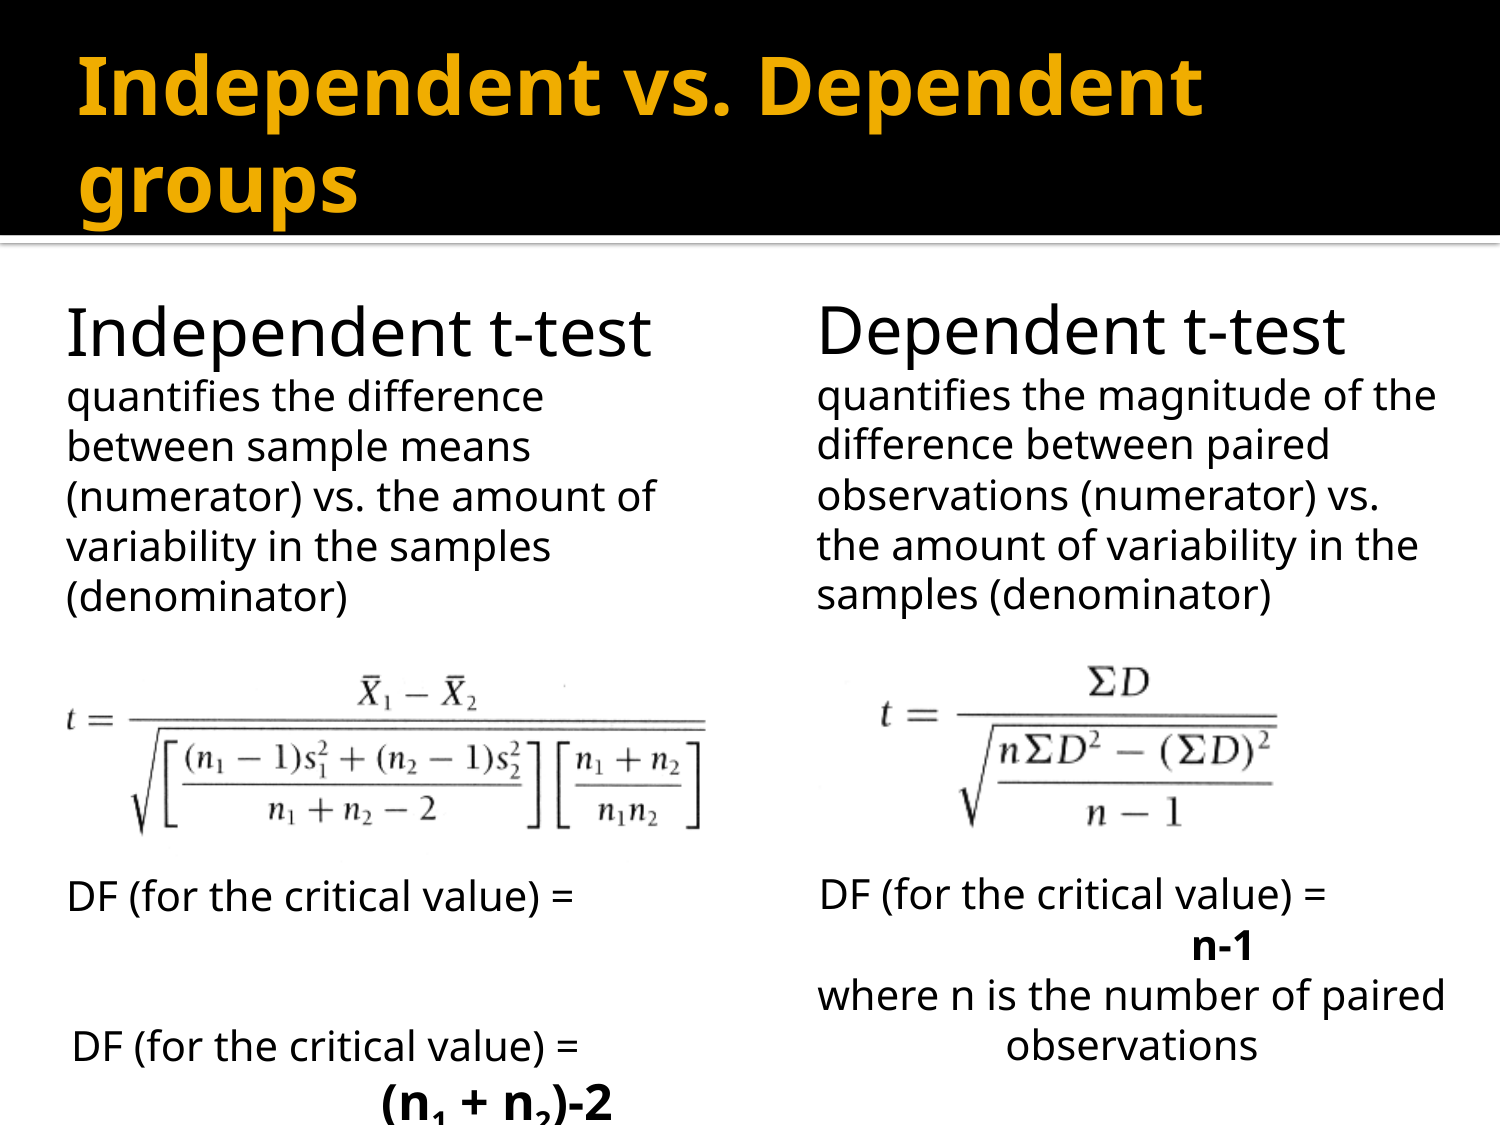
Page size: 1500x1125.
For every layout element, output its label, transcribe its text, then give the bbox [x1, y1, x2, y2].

list Independent t-test quantifies the difference between sample means (numerator) vs. the amount of variability in the samples (denominator) DF (for the critical value) = DF (for the critical value) = (n1 + n2)-2 [37, 275, 675, 651]
picture [812, 646, 1364, 868]
text_box Dependent t-test quantifies the magnitude of the difference between paired observations (numerator) vs. the amount of variability in the samples (denominator) DF (for the critical value) = n-1 where n is the number of paired observations [787, 273, 1463, 1033]
title Independent vs. Dependent groups [62, 15, 1375, 248]
picture [24, 654, 739, 868]
list Independent t-test quantifies the difference between sample means (numerator) vs. the amount of variability in the samples (denominator) DF (for the critical value) = DF (for the critical value) = (n1 + n2)-2 [37, 877, 675, 1034]
